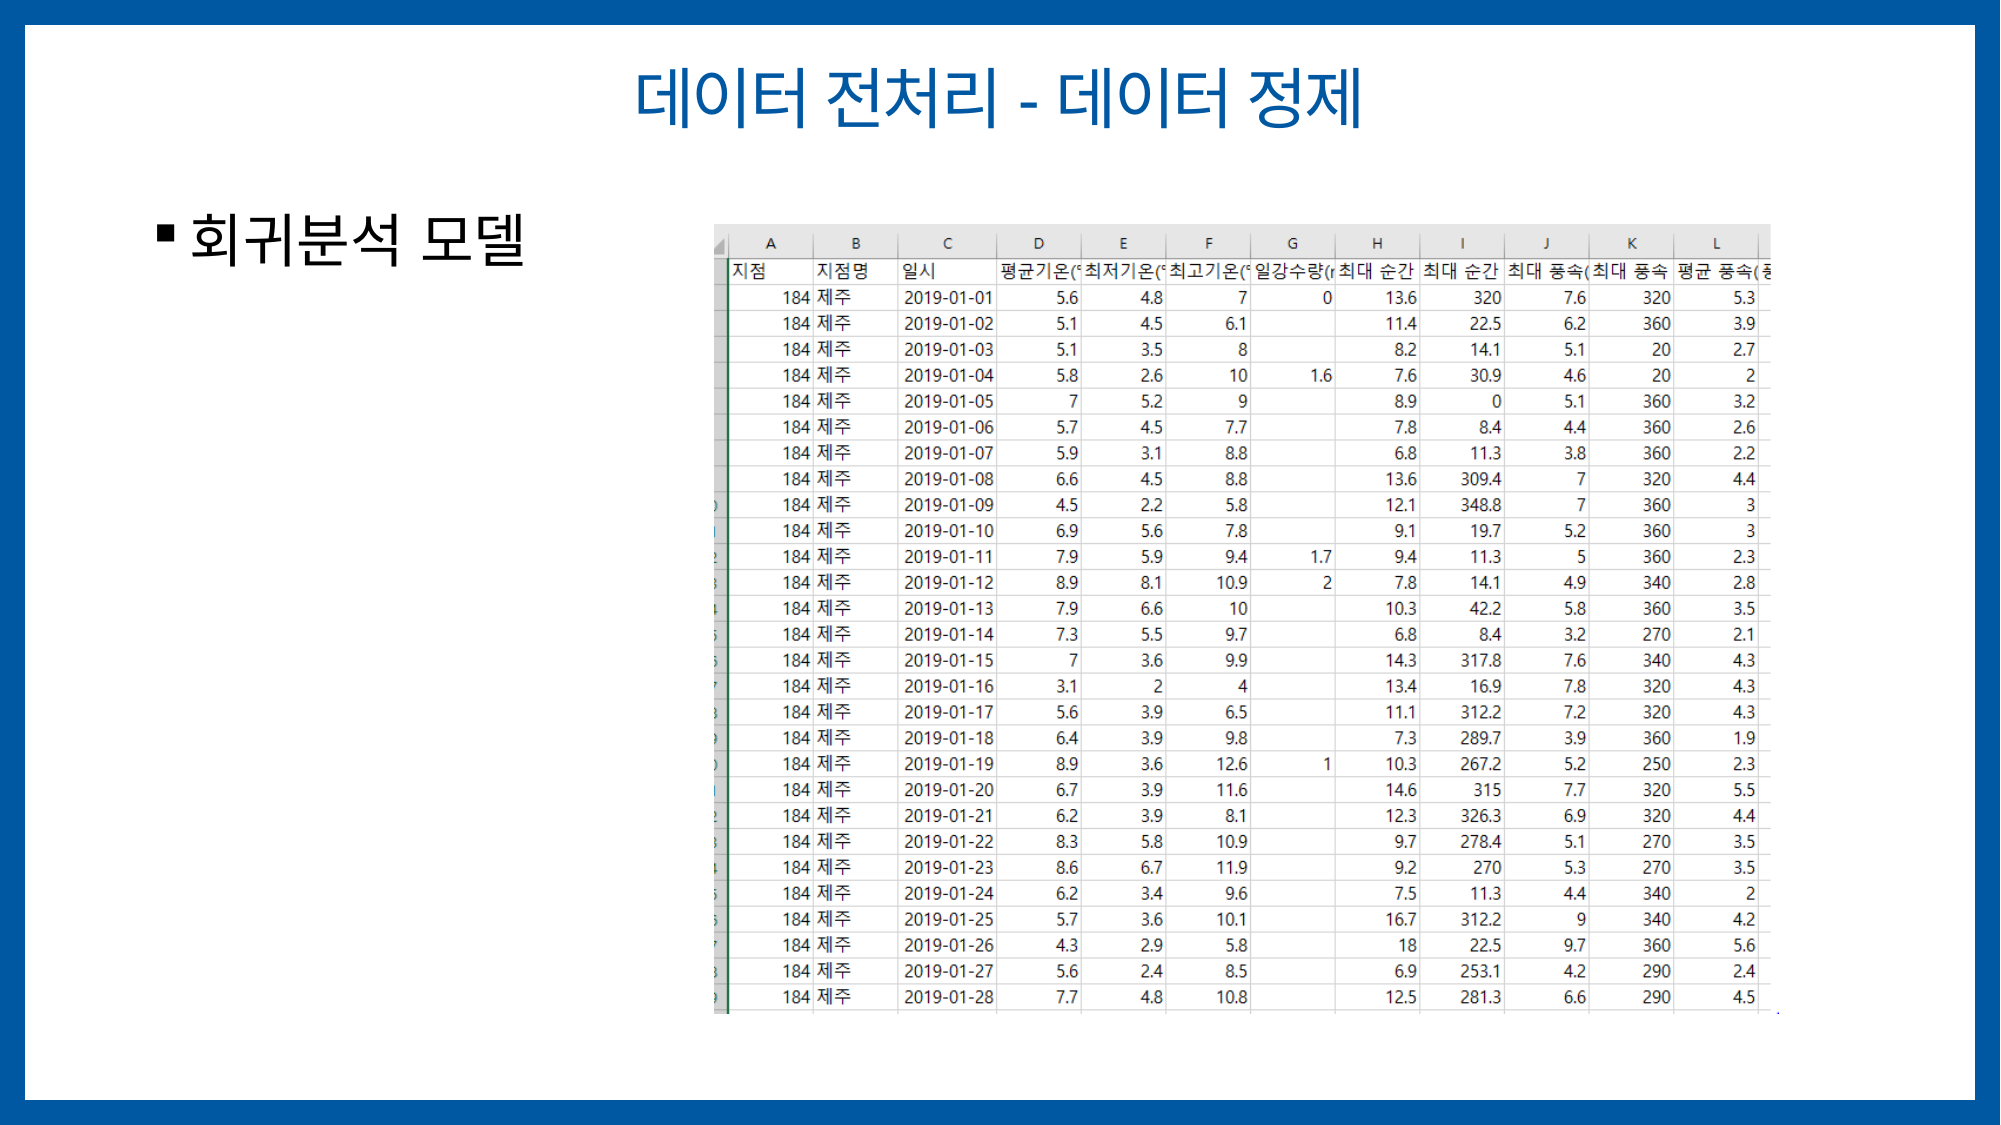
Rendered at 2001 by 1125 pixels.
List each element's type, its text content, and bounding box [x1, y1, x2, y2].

list 회귀분석 모델 [137, 204, 1863, 1014]
title 데이터 전처리-데이터 정제 [137, 58, 1863, 147]
picture [714, 224, 1779, 1014]
